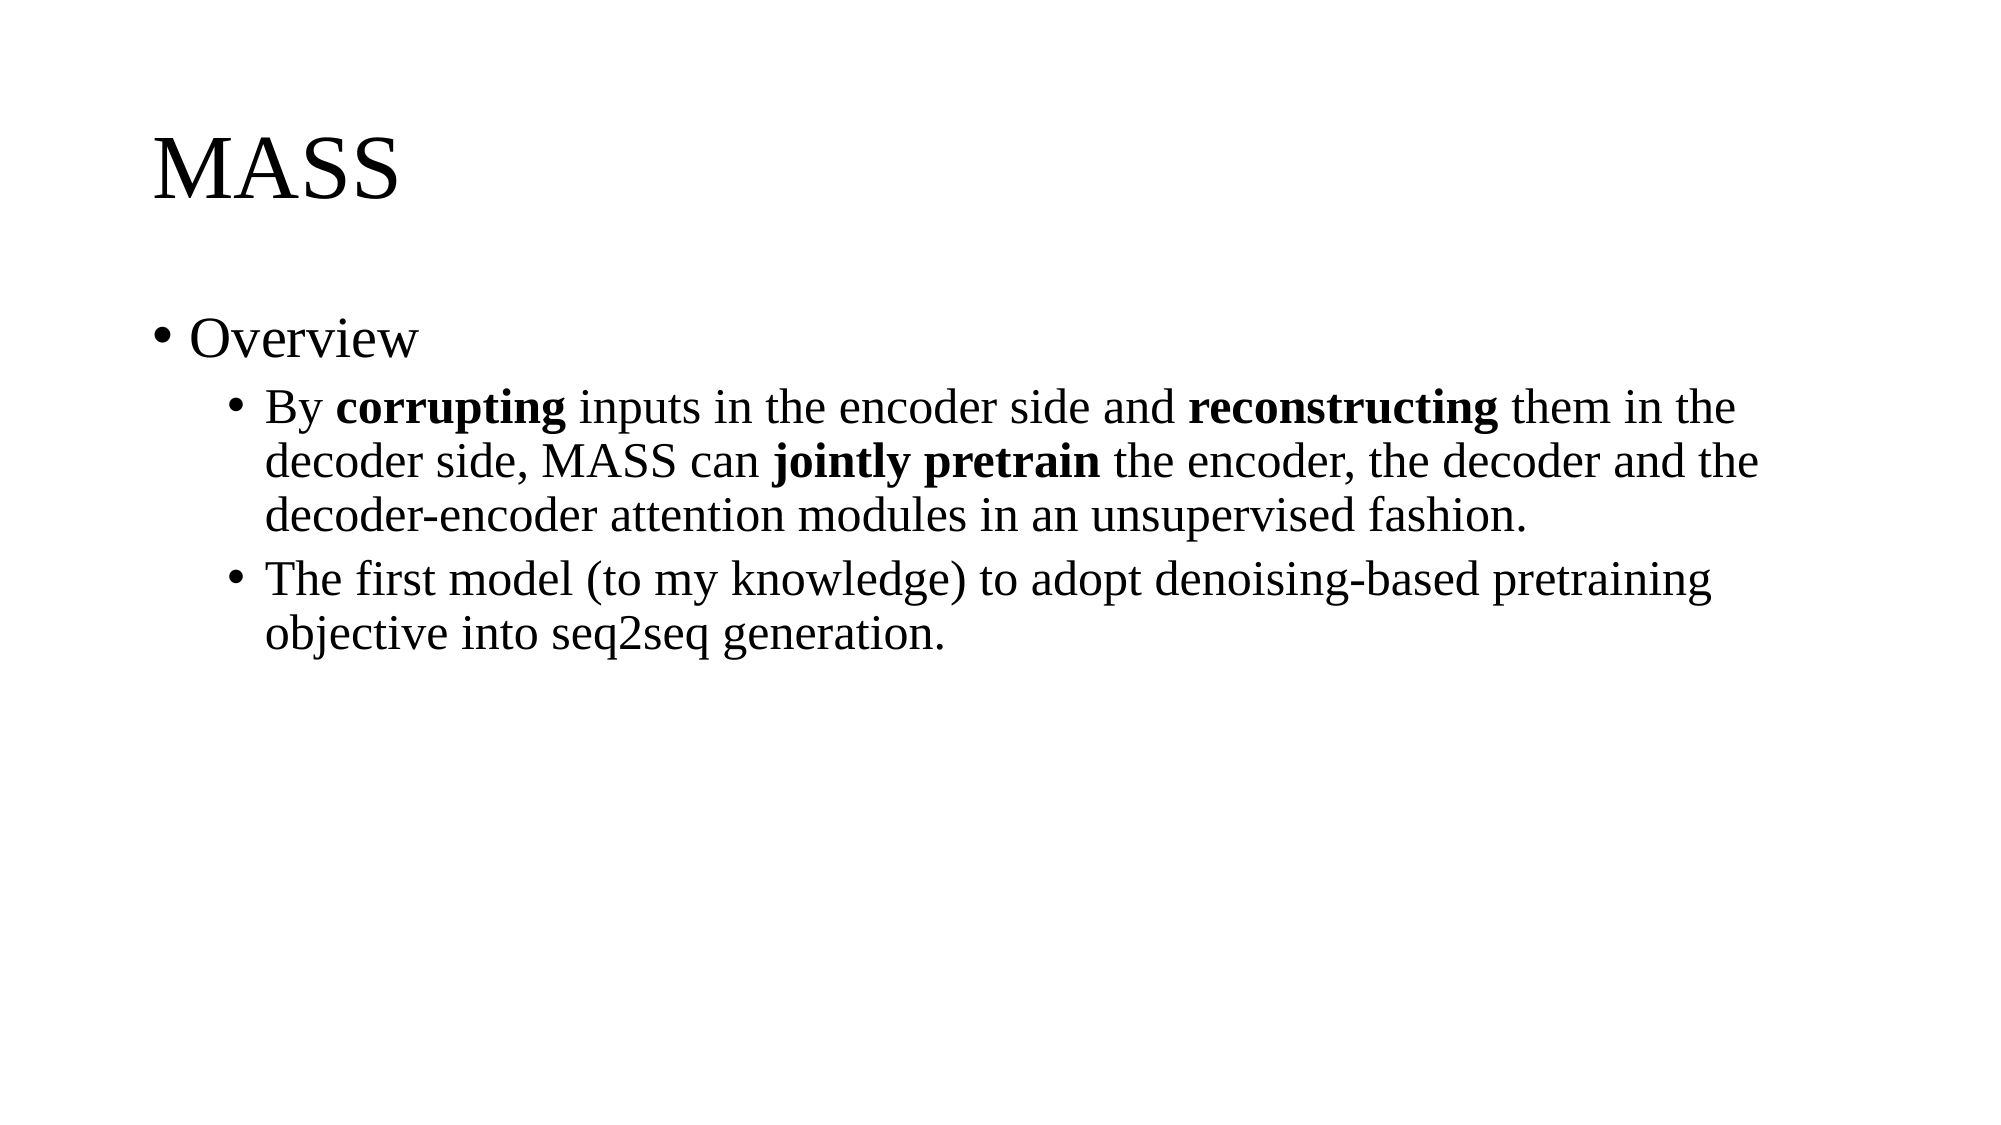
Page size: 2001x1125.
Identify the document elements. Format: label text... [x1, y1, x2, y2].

list Overview By corrupting inputs in the encoder side and reconstructing them in the decoder side, MASS can jointly pretrain the encoder, the decoder and the decoder-encoder attention modules in an unsupervised fashion. The first model (to my knowledge) to adopt denoising-based pretraining objective into seq2seq generation. [137, 299, 1863, 1014]
title MASS [137, 59, 1863, 278]
